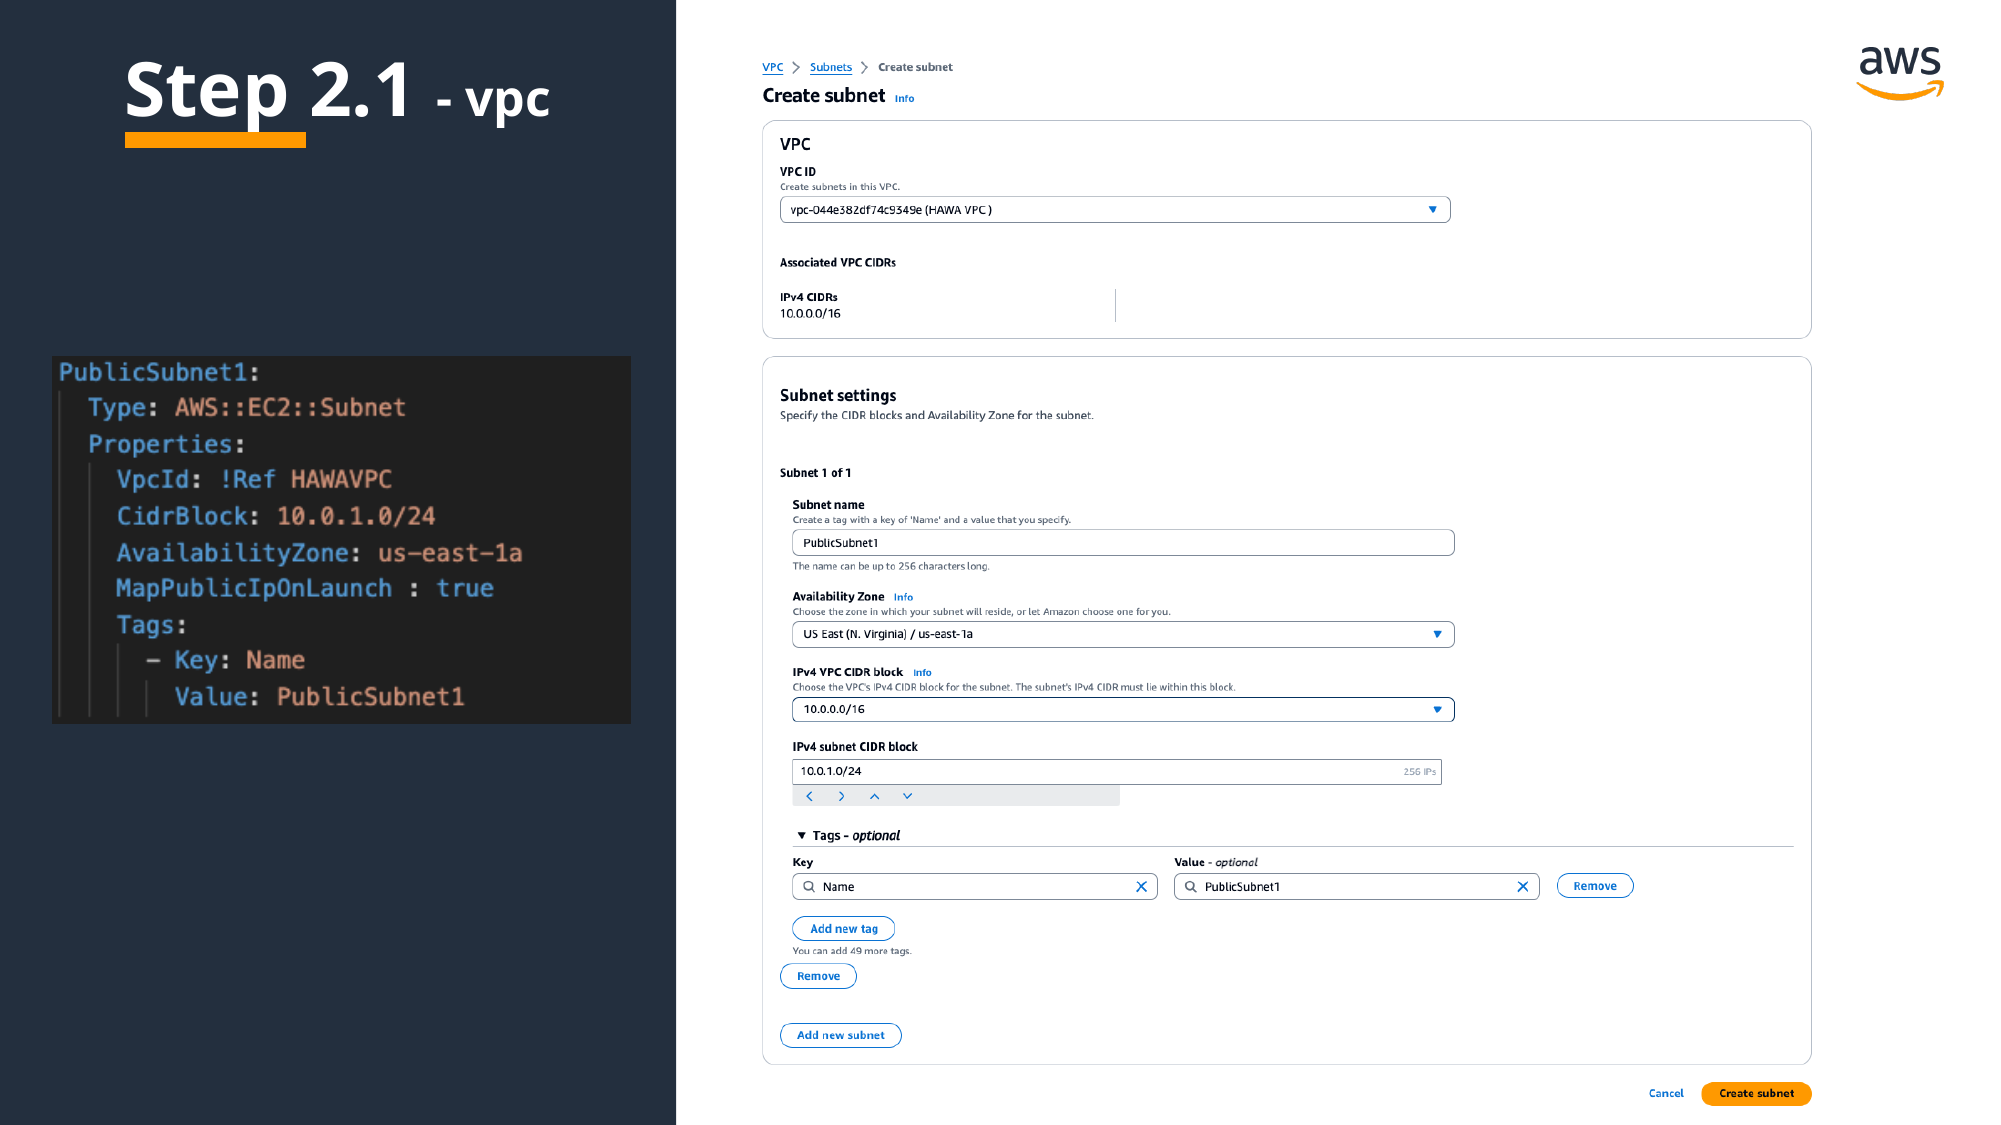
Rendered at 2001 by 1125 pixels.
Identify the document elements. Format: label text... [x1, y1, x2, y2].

text_box Step 2.1 - vpc [109, 33, 572, 139]
picture [52, 356, 631, 724]
picture [752, 55, 1834, 1115]
picture [1855, 46, 1945, 101]
